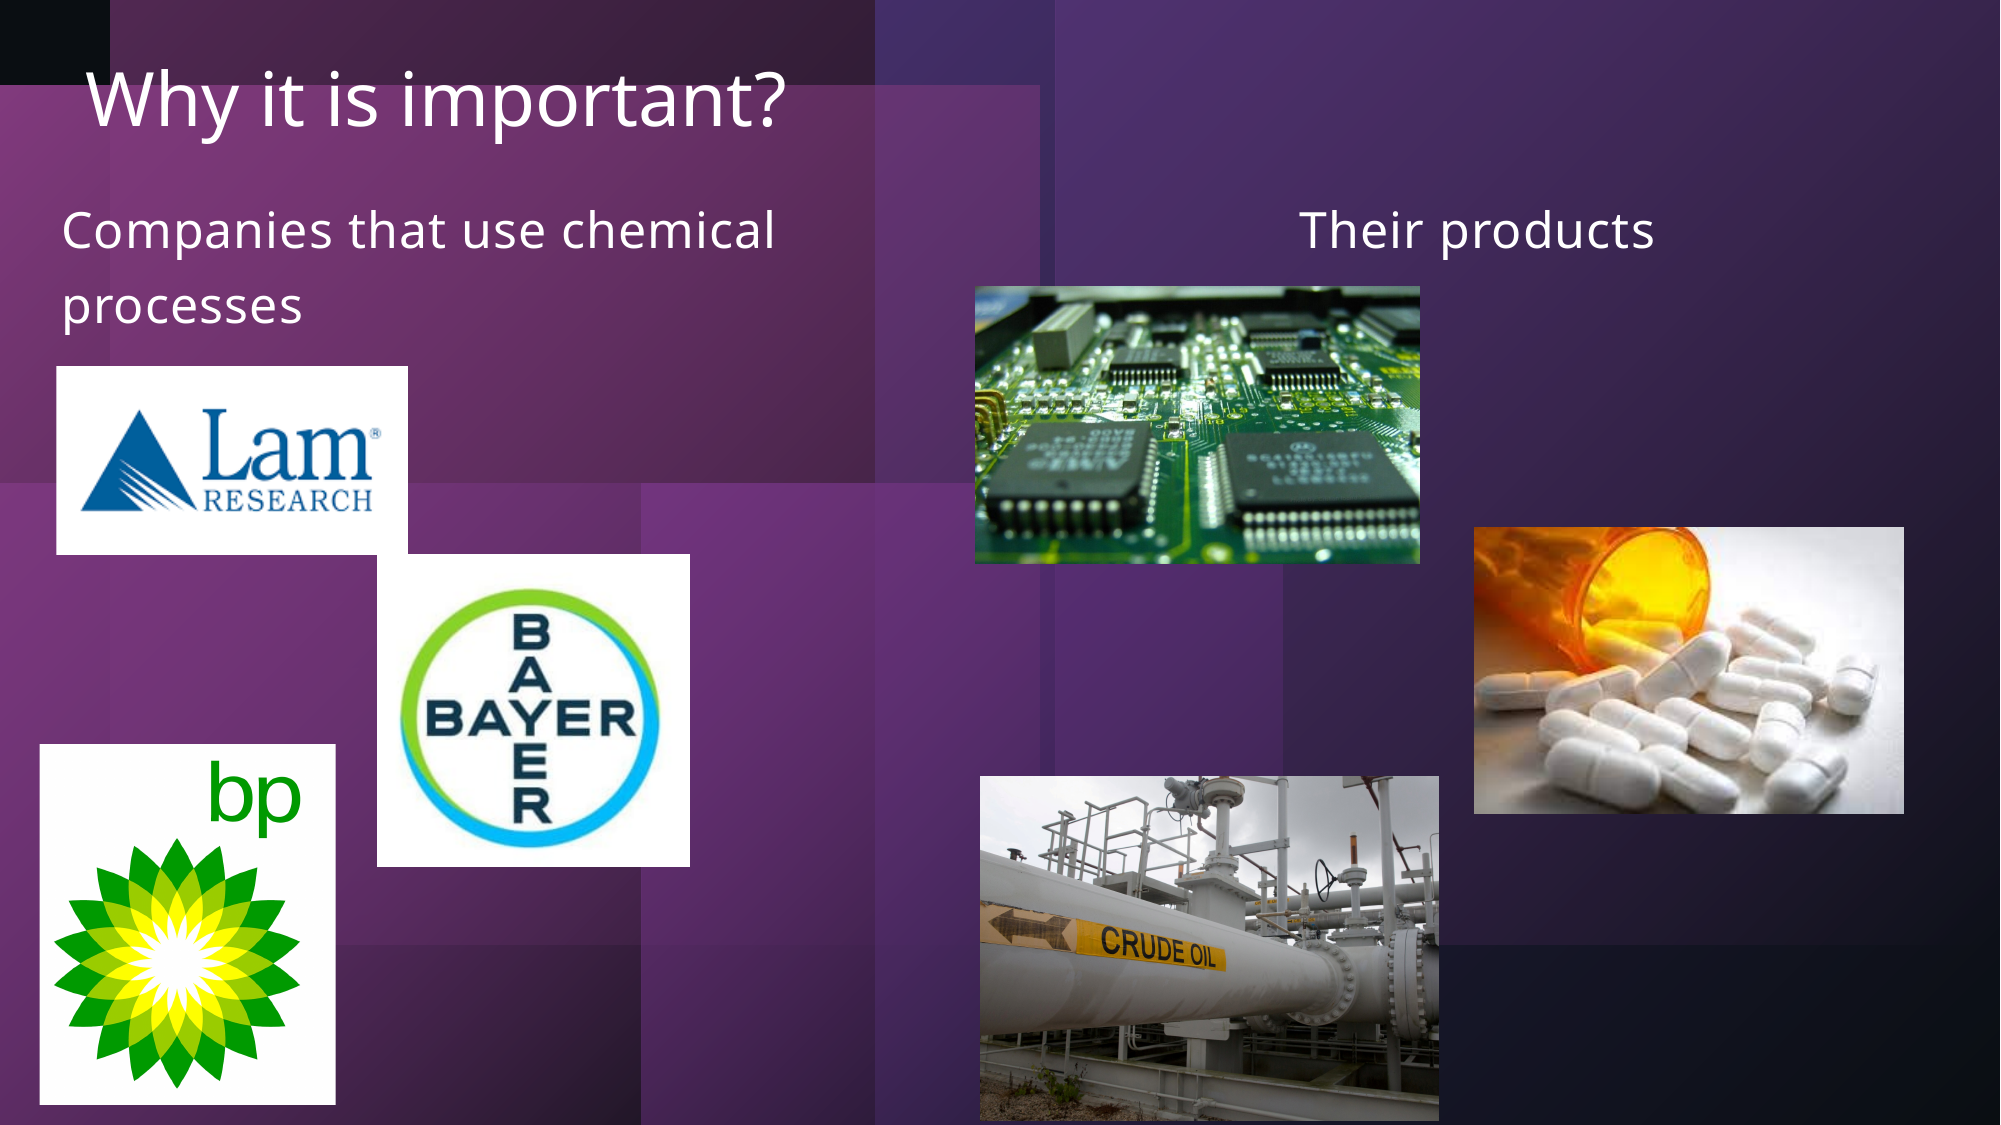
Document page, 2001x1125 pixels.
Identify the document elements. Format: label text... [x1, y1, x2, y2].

picture [980, 776, 1439, 1121]
picture [1474, 527, 1904, 814]
picture [975, 286, 1420, 564]
picture [56, 366, 690, 867]
picture [39, 744, 336, 1105]
list Companies that use chemical processes [46, 176, 882, 350]
text_box Their products [1284, 176, 1954, 299]
title Why it is important? [70, 54, 1891, 177]
